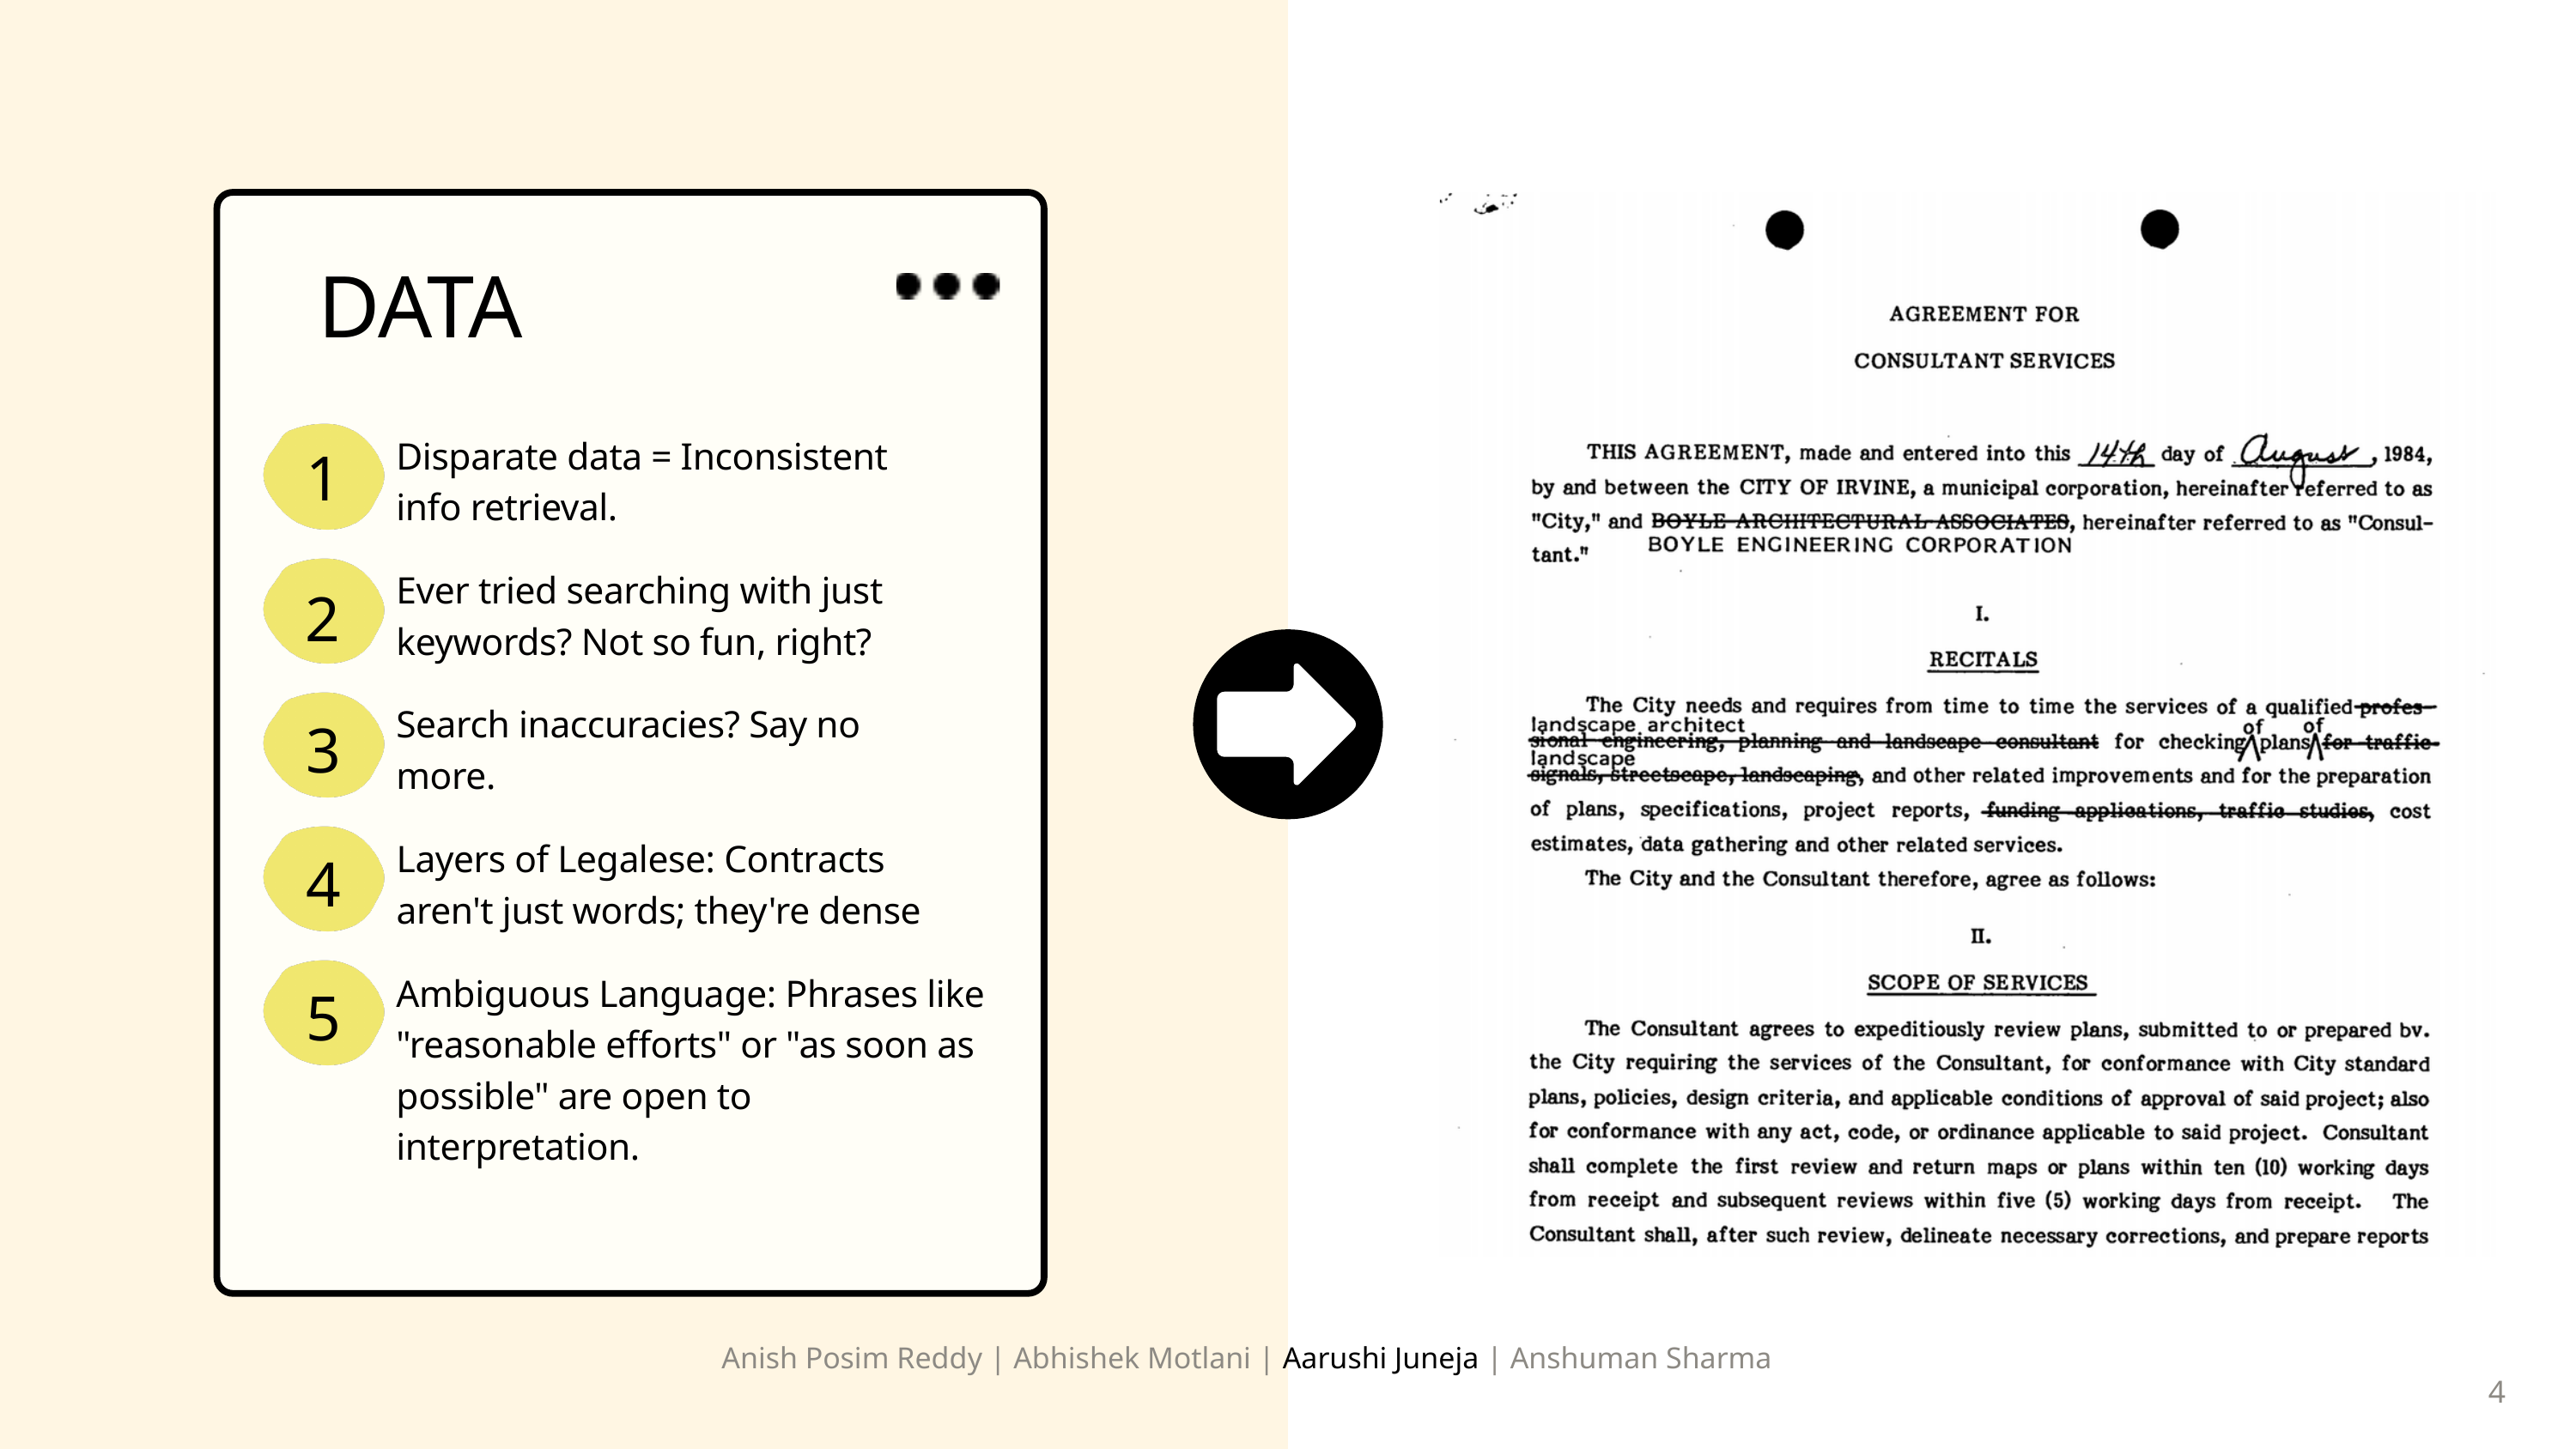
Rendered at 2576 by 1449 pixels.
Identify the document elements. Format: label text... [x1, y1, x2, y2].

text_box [260, 423, 1000, 1216]
text_box [1439, 192, 2498, 1257]
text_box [1193, 628, 1383, 820]
text_box 4 [2488, 1366, 2506, 1410]
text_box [0, 0, 1289, 1449]
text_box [216, 191, 1045, 1294]
text_box Anish Posim Reddy | Abhishek Motlani | Aarushi Juneja | Anshuman Sharma [1291, 1333, 1855, 1374]
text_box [1217, 658, 1359, 790]
